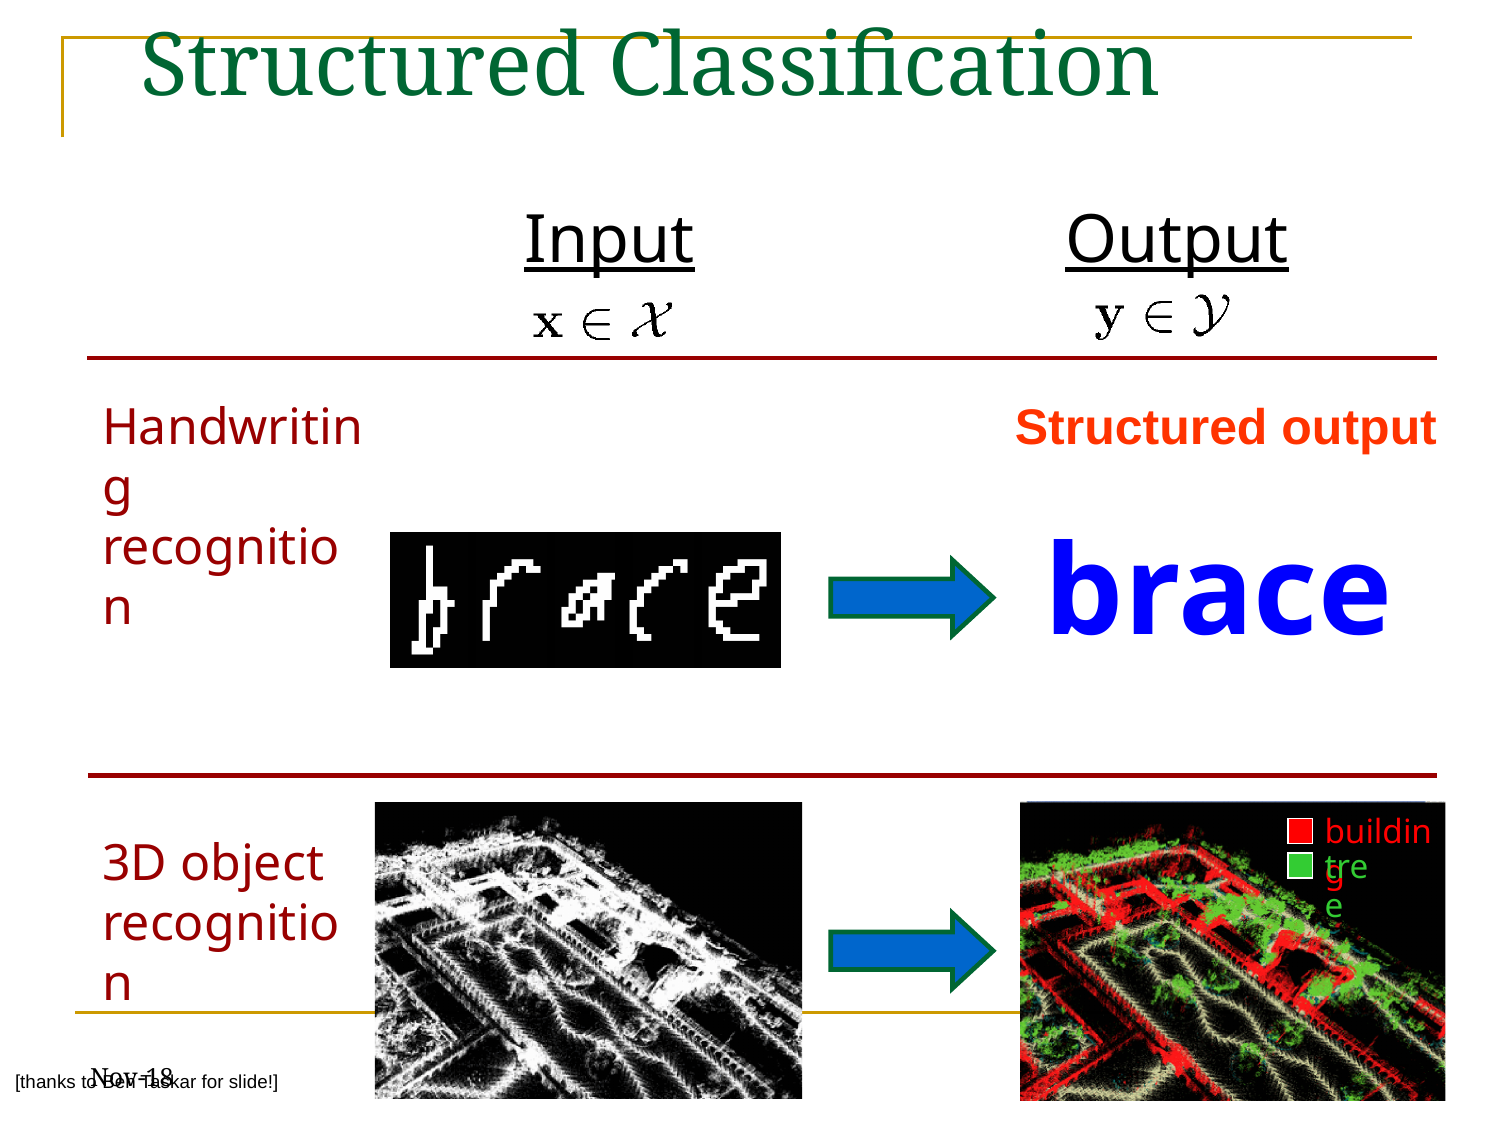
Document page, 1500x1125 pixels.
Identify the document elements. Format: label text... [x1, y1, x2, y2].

picture [1093, 292, 1231, 341]
text_box Output [1050, 187, 1305, 283]
text_box Input [509, 187, 720, 283]
text_box Structured output [999, 387, 1475, 463]
title Structured Classification [125, 0, 1400, 188]
picture [1019, 801, 1446, 1102]
text_box [830, 560, 994, 636]
slide_number Nov-18 [75, 1024, 369, 1100]
picture [374, 802, 803, 1099]
text_box building [1447, 802, 1455, 858]
text_box Handwriting recognition [87, 386, 384, 522]
picture [531, 299, 674, 341]
text_box [thanks to Ben Taskar for slide!] [0, 1062, 75, 1100]
text_box 3D object recognition [87, 823, 362, 1018]
text_box brace [1029, 502, 1500, 668]
text_box [830, 913, 994, 989]
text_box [389, 531, 781, 668]
